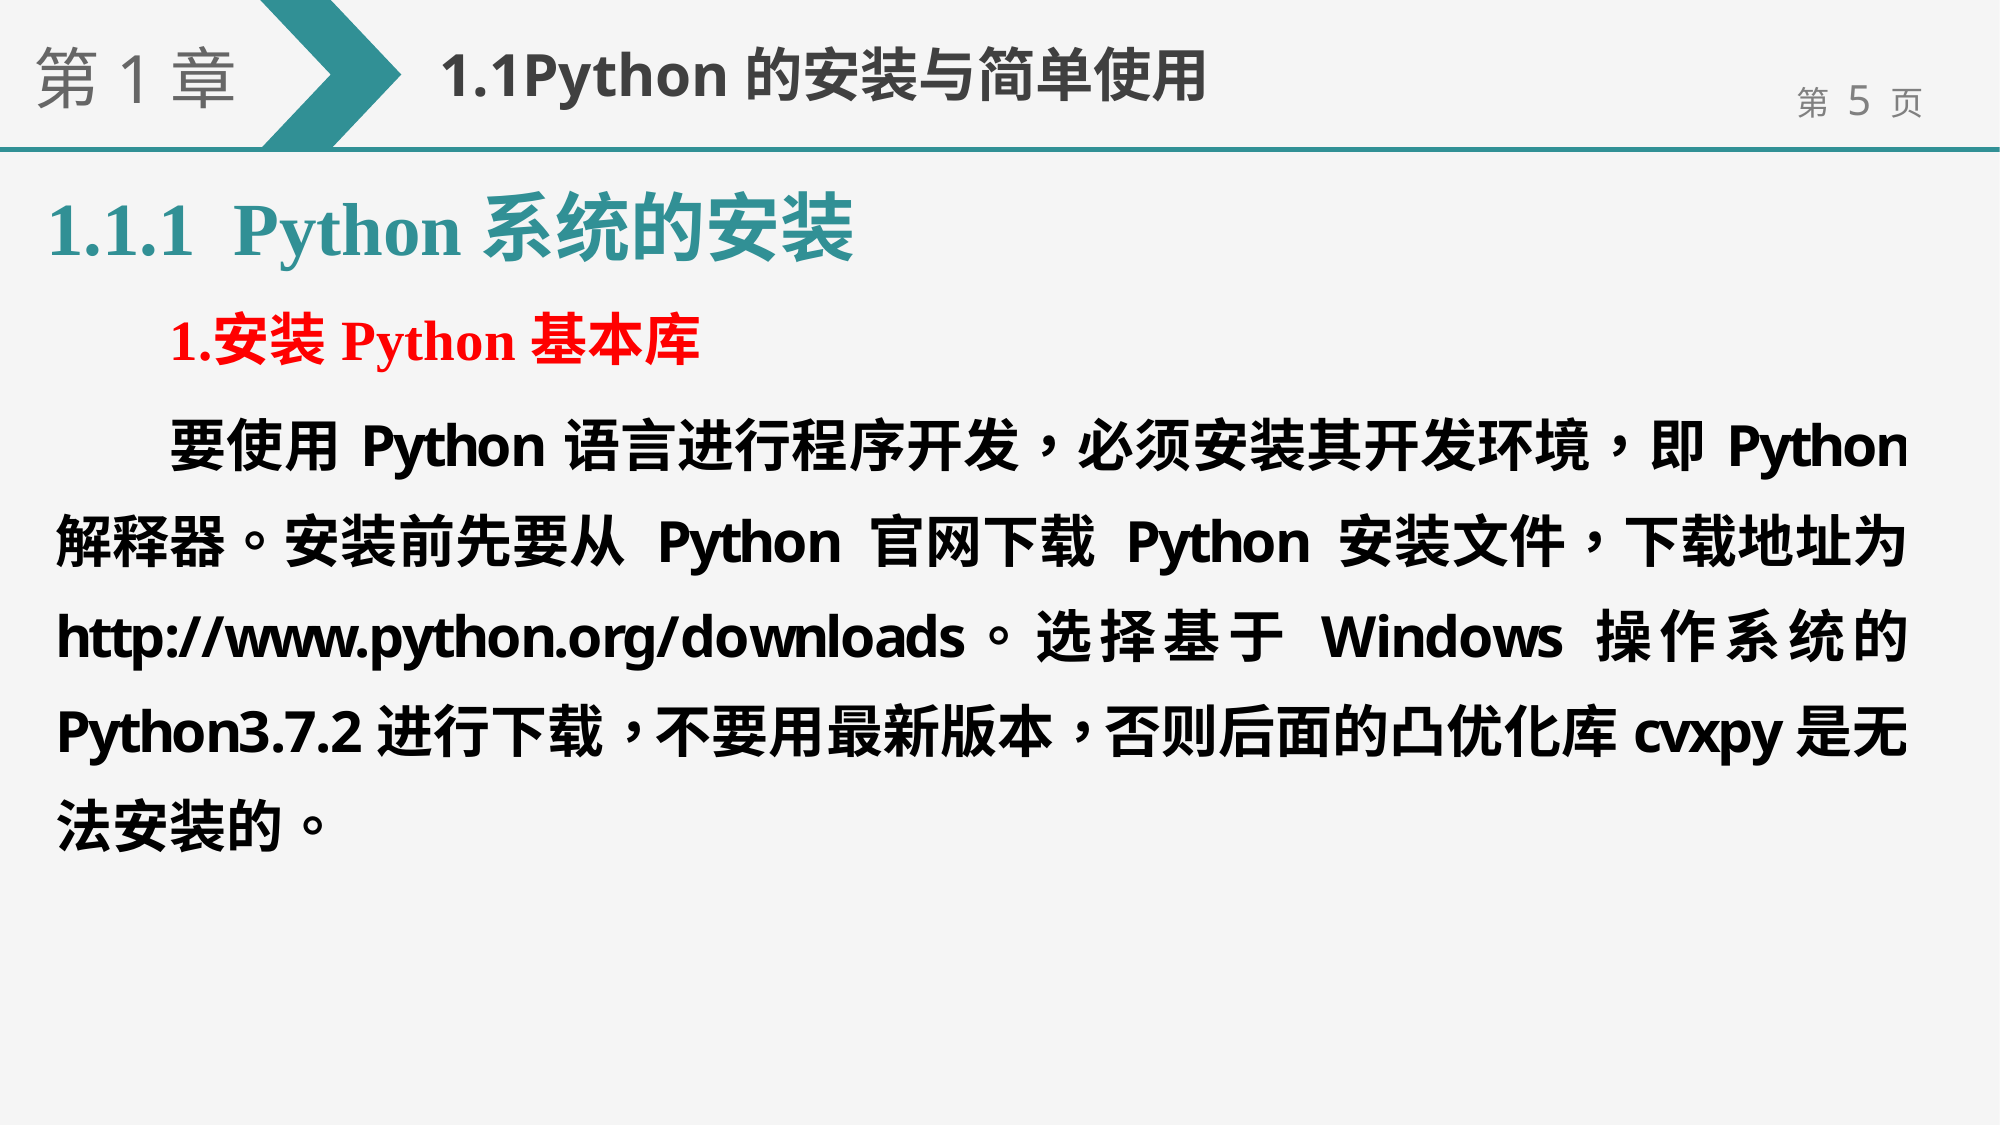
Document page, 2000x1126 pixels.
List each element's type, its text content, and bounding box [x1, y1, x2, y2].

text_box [31, 152, 1863, 156]
text_box 1.1.1 Python系统的安装 [31, 161, 1863, 278]
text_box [55, 285, 1906, 920]
text_box 第1章 [19, 29, 253, 125]
text_box [258, 0, 403, 148]
text_box 1.1Python的安装与简单使用 [424, 31, 1366, 116]
